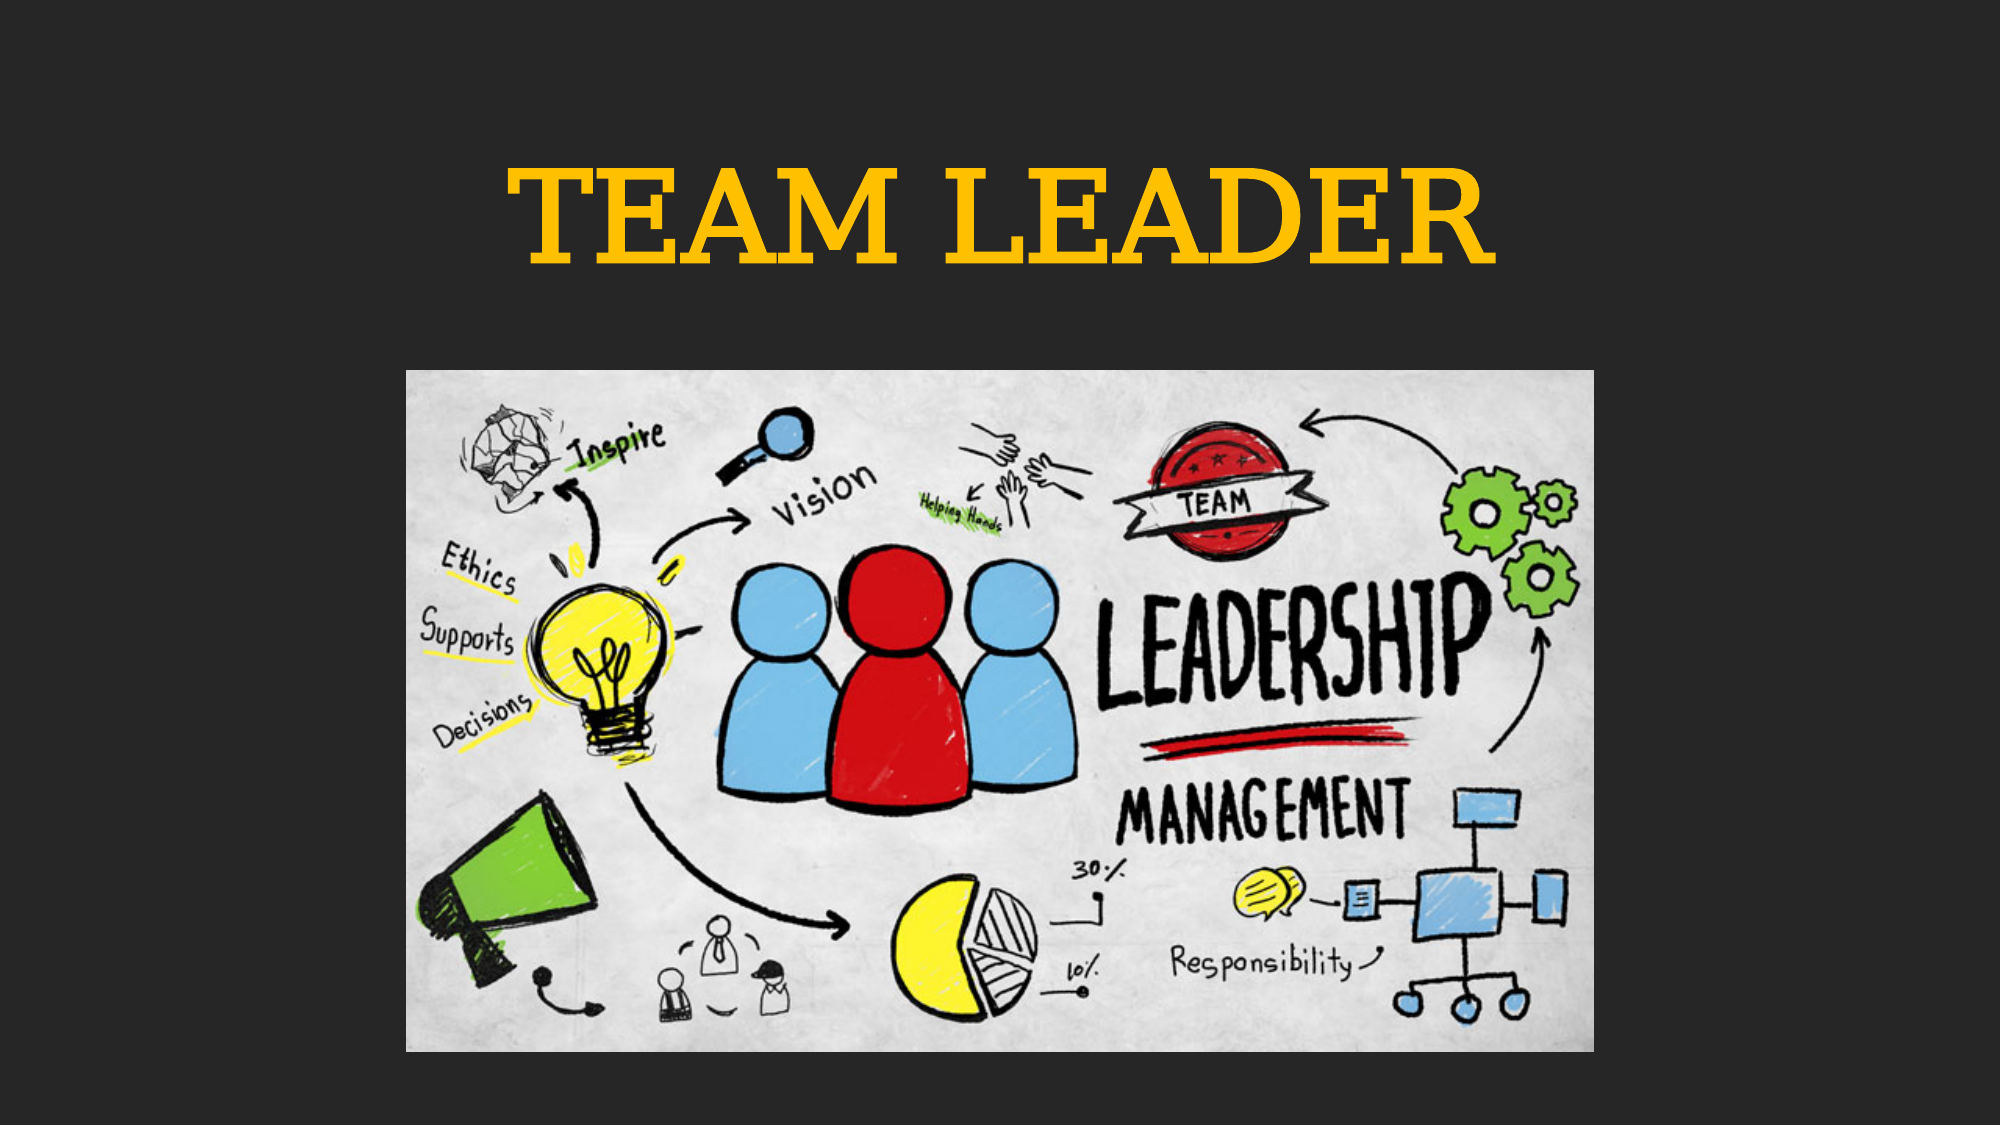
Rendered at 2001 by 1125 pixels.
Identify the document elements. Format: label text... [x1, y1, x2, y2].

picture [405, 370, 1594, 1053]
text_box TEAM LEADER [81, 121, 1919, 302]
